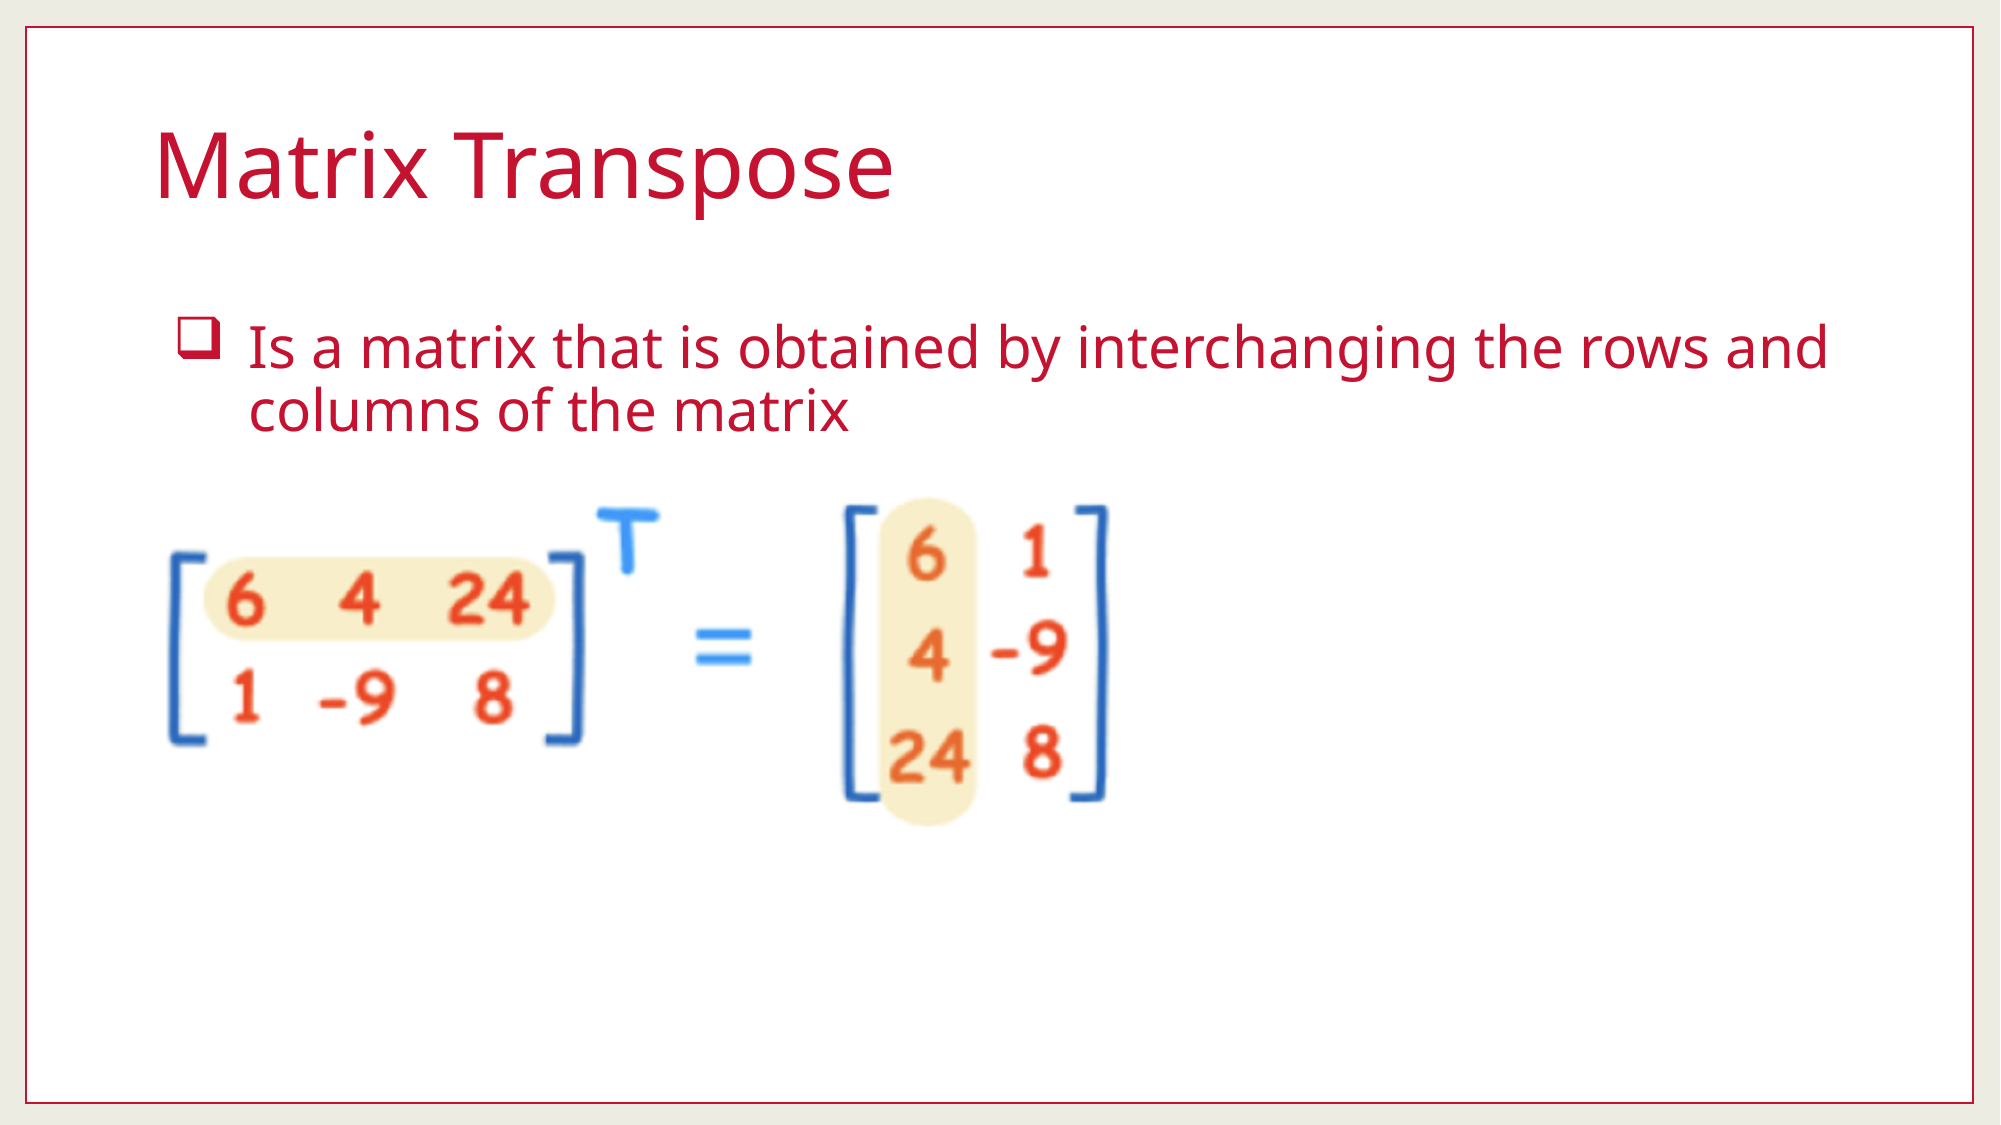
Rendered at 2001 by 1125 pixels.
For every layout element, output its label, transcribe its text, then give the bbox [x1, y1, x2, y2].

picture [137, 455, 1164, 827]
list Is a matrix that is obtained by interchanging the rows and columns of the matrix [158, 310, 1976, 1025]
title Matrix Transpose [137, 59, 1863, 278]
